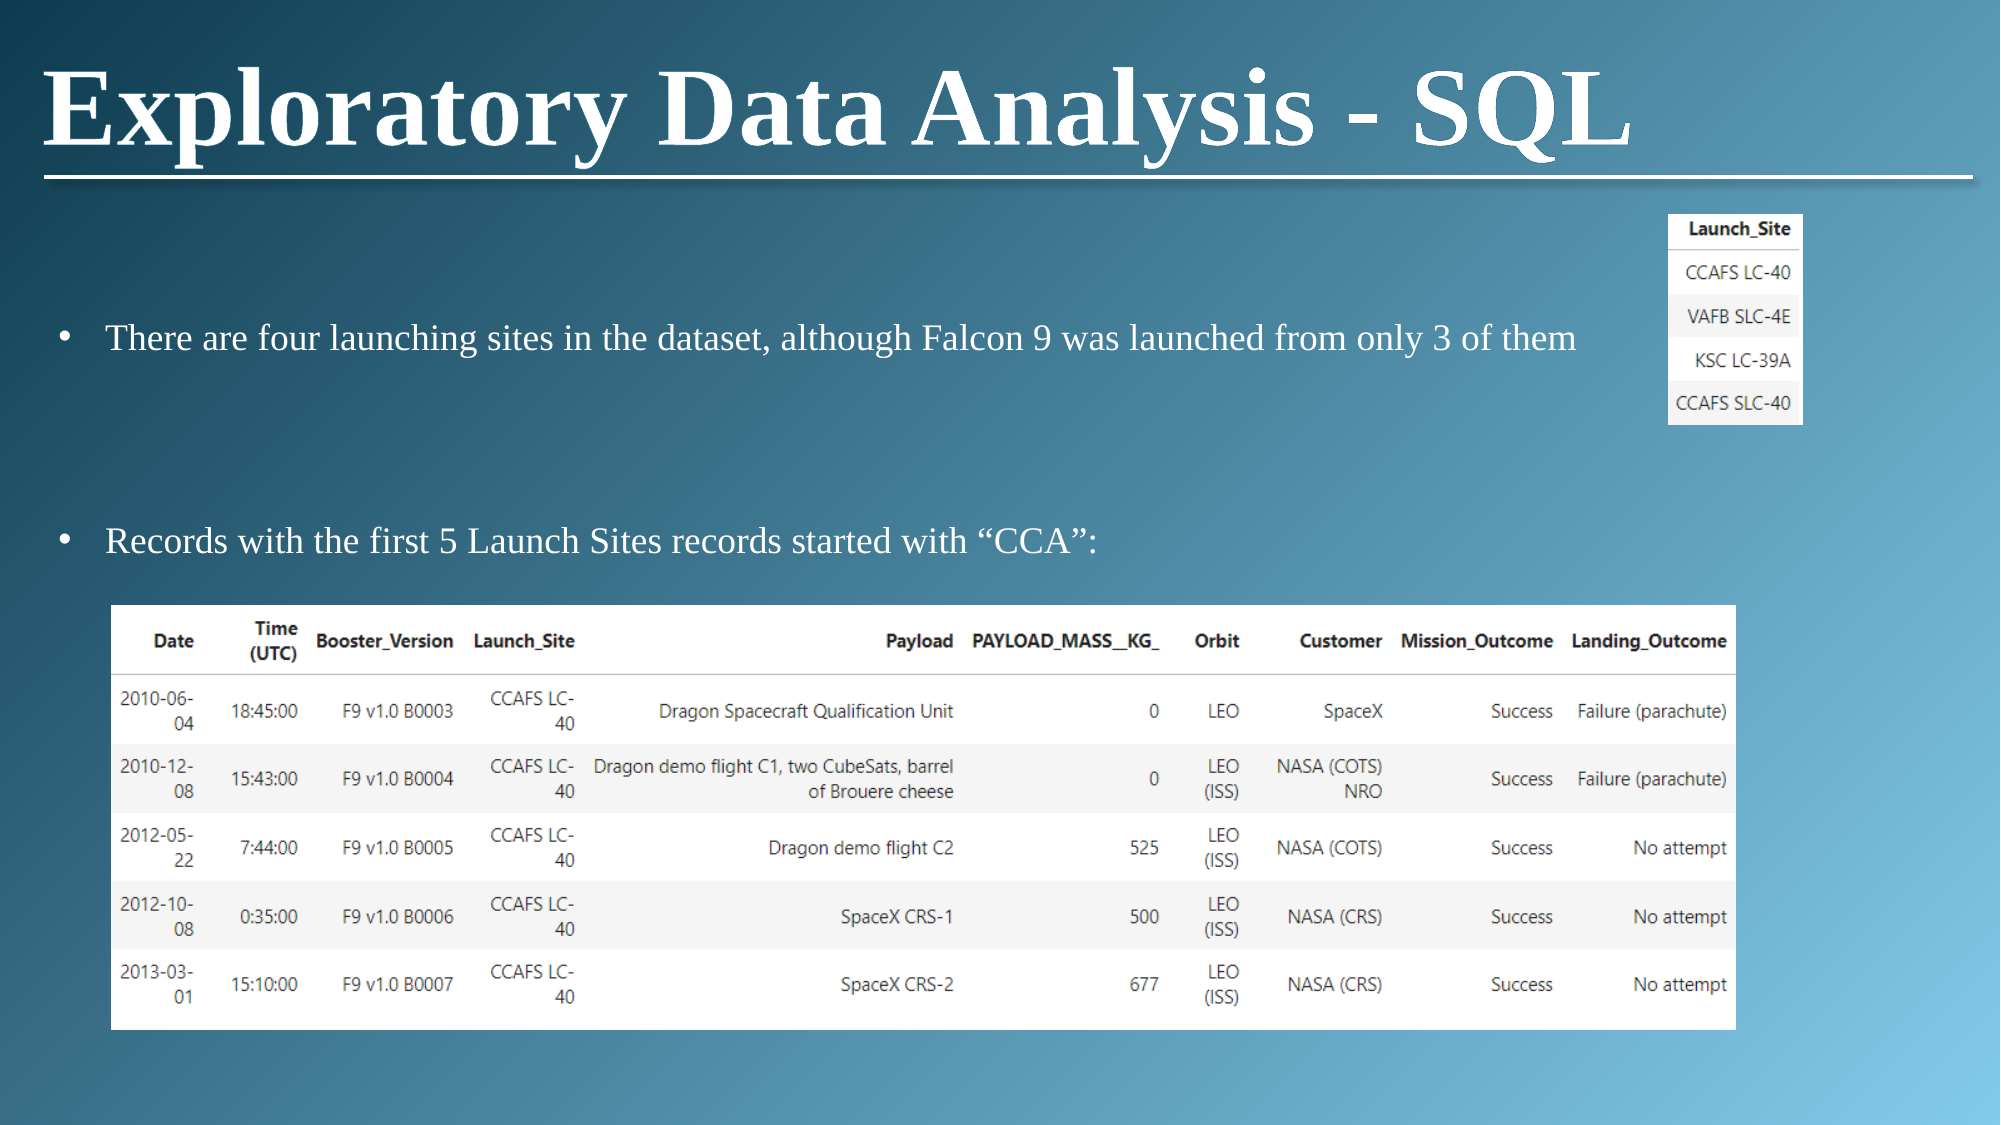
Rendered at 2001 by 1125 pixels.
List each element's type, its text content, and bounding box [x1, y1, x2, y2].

picture [1668, 214, 1804, 426]
title Exploratory Data Analysis - SQL [26, 0, 1968, 218]
text_box There are four launching sites in the dataset, although Falcon 9 was launched from only 3 of them Records with the first 5 Launch Sites records started with “CCA”: [43, 283, 1917, 636]
picture [111, 605, 1737, 1031]
